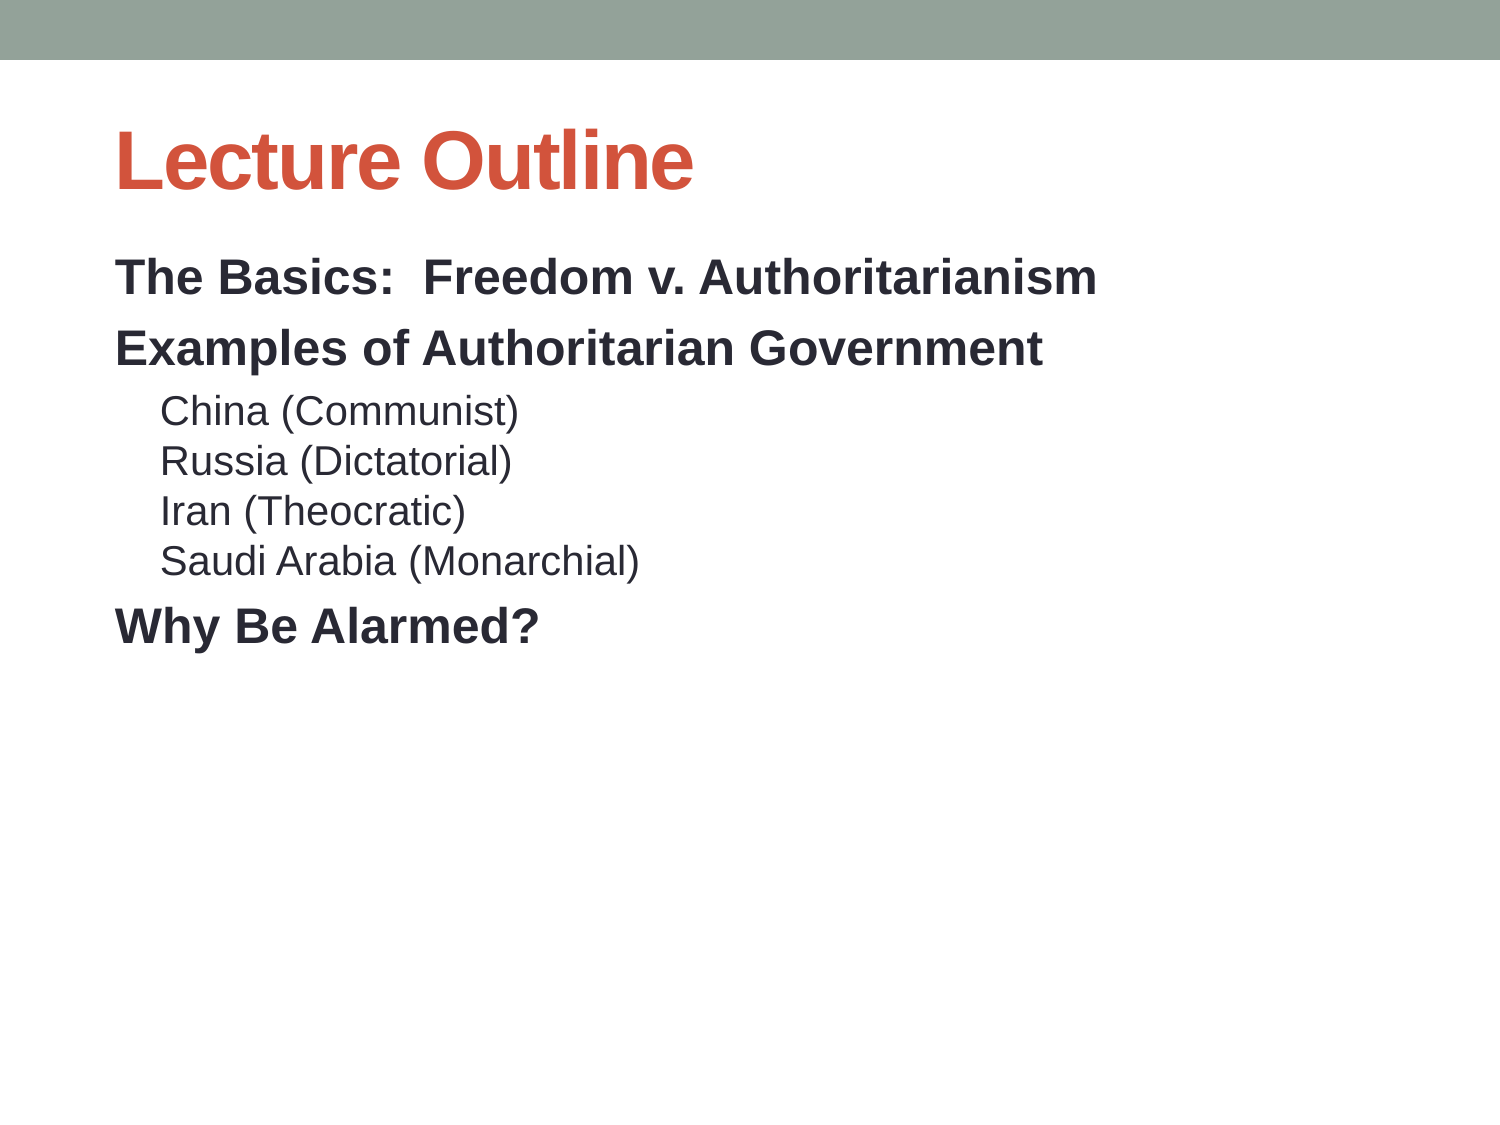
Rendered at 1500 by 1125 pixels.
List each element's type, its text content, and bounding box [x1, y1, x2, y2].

list The Basics: Freedom v. Authoritarianism Examples of Authoritarian Government China (Communist) Russia (Dictatorial) Iran (Theocratic) Saudi Arabia (Monarchial) Why Be Alarmed? [99, 237, 1375, 950]
title Lecture Outline [99, 75, 1375, 237]
